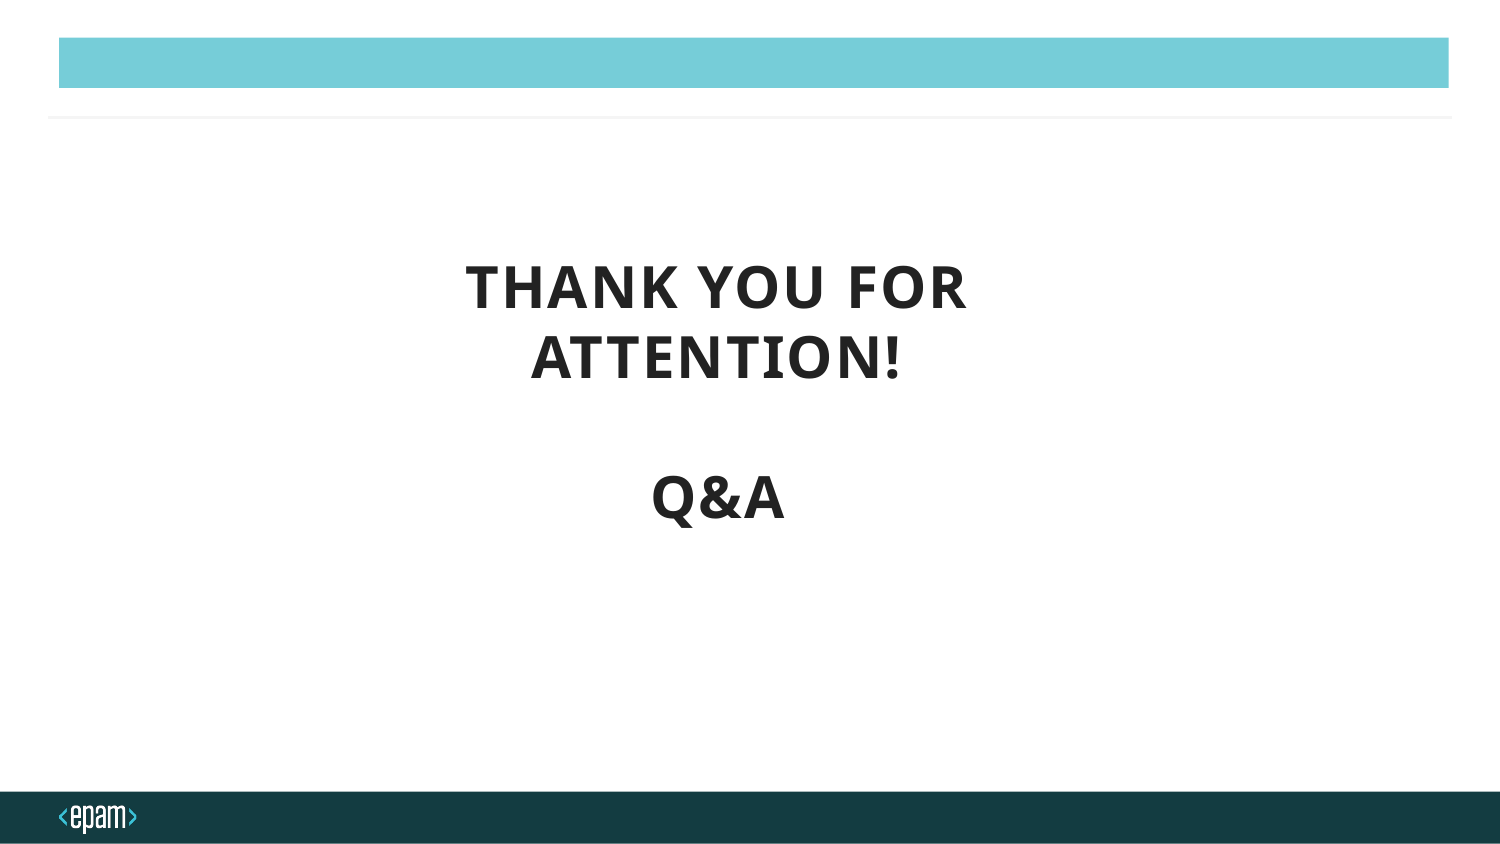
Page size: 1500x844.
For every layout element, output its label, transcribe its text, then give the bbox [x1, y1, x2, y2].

text_box [59, 37, 1449, 88]
title THANK YOU FOR ATTENTION! Q&A [277, 225, 1159, 556]
